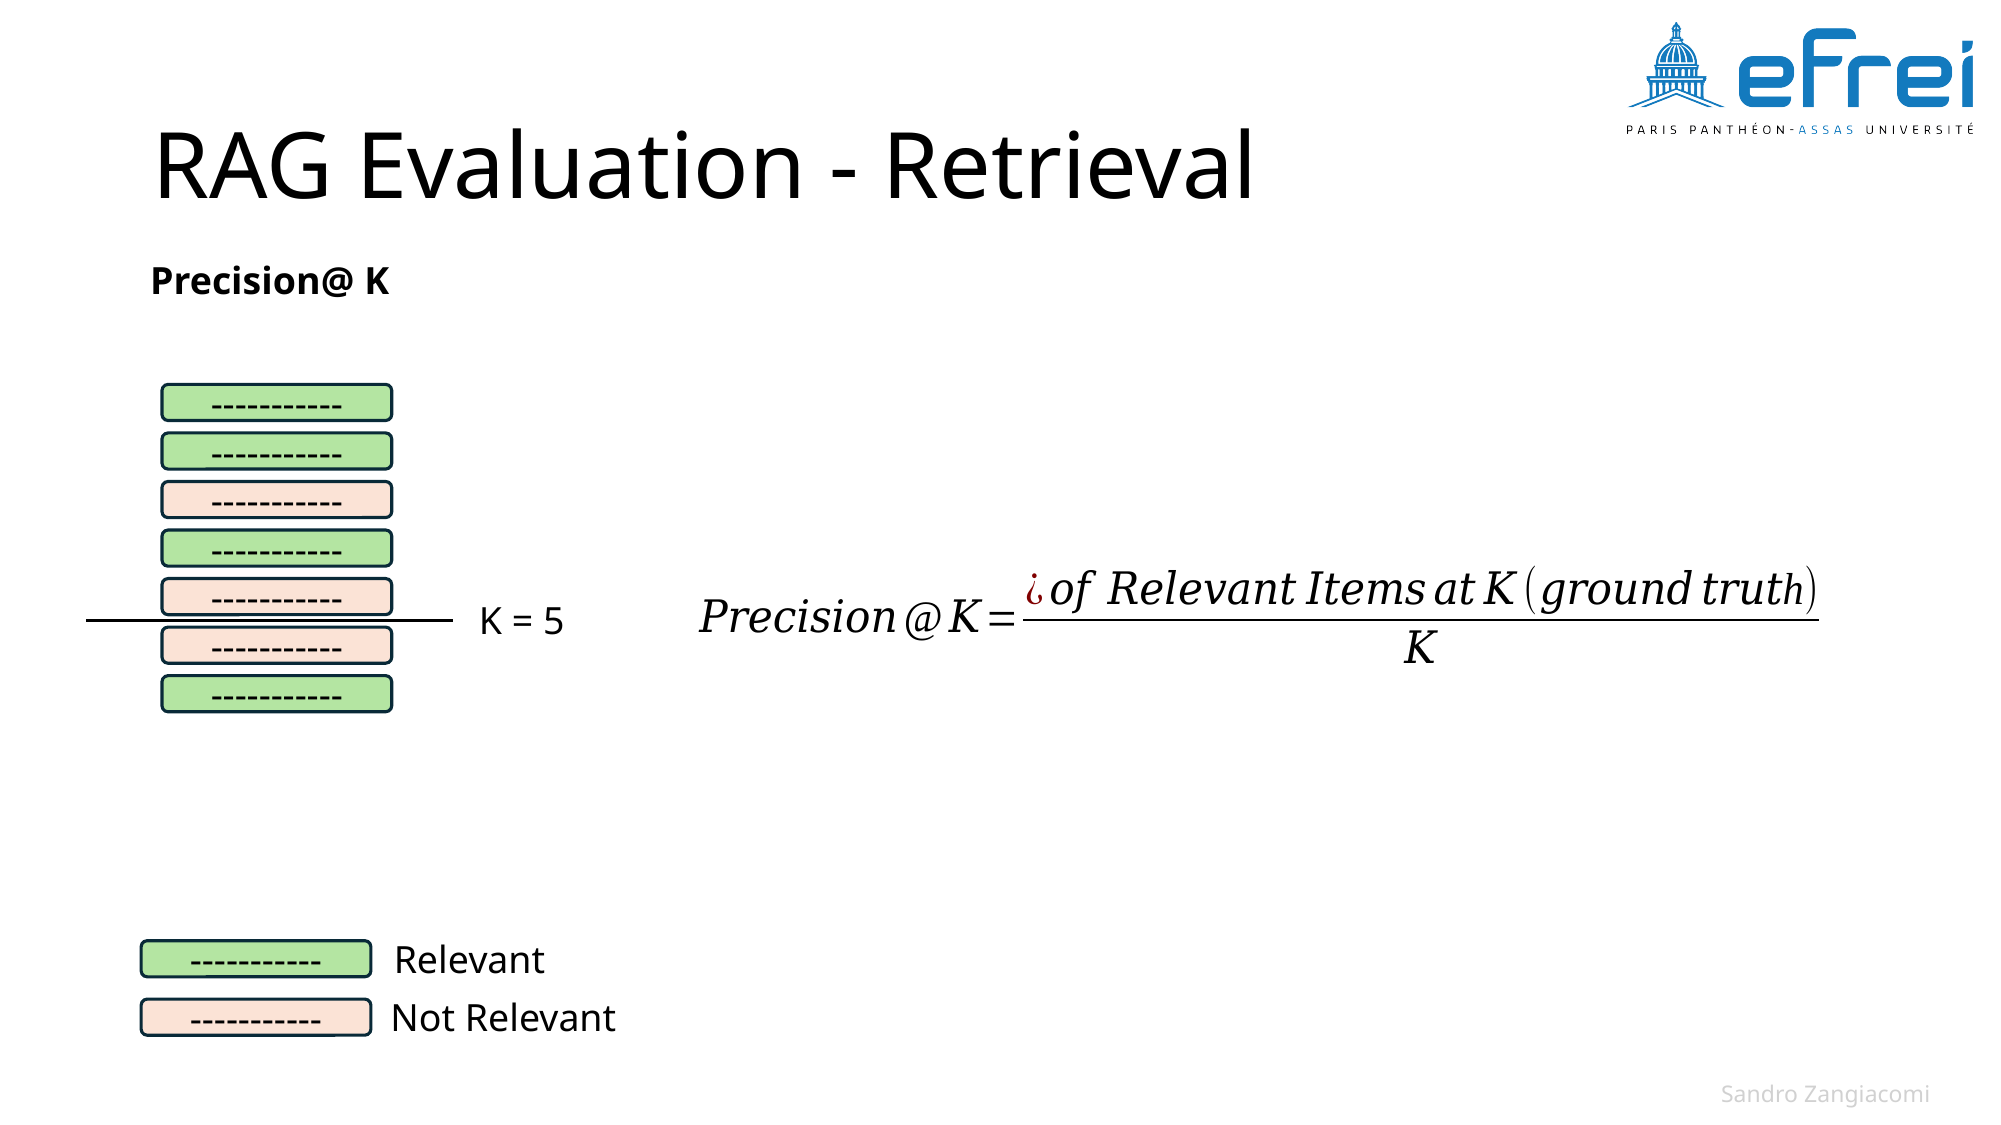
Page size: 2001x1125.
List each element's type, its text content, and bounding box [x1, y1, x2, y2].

text_box ----------- [160, 431, 394, 471]
text_box Precision@ K [135, 249, 405, 310]
text_box ----------- [160, 674, 394, 714]
text_box ----------- [139, 939, 373, 979]
text_box ----------- [160, 625, 394, 665]
picture [1627, 22, 1973, 134]
text_box ----------- [160, 479, 394, 520]
text_box ----------- [139, 997, 373, 1037]
text_box Relevant [379, 928, 561, 986]
text_box Not Relevant [375, 986, 632, 1047]
text_box ----------- [160, 576, 394, 617]
title RAG Evaluation - Retrieval [137, 59, 1863, 278]
text_box ----------- [160, 382, 394, 423]
text_box ----------- [160, 528, 394, 568]
text_box K = 5 [464, 589, 580, 650]
